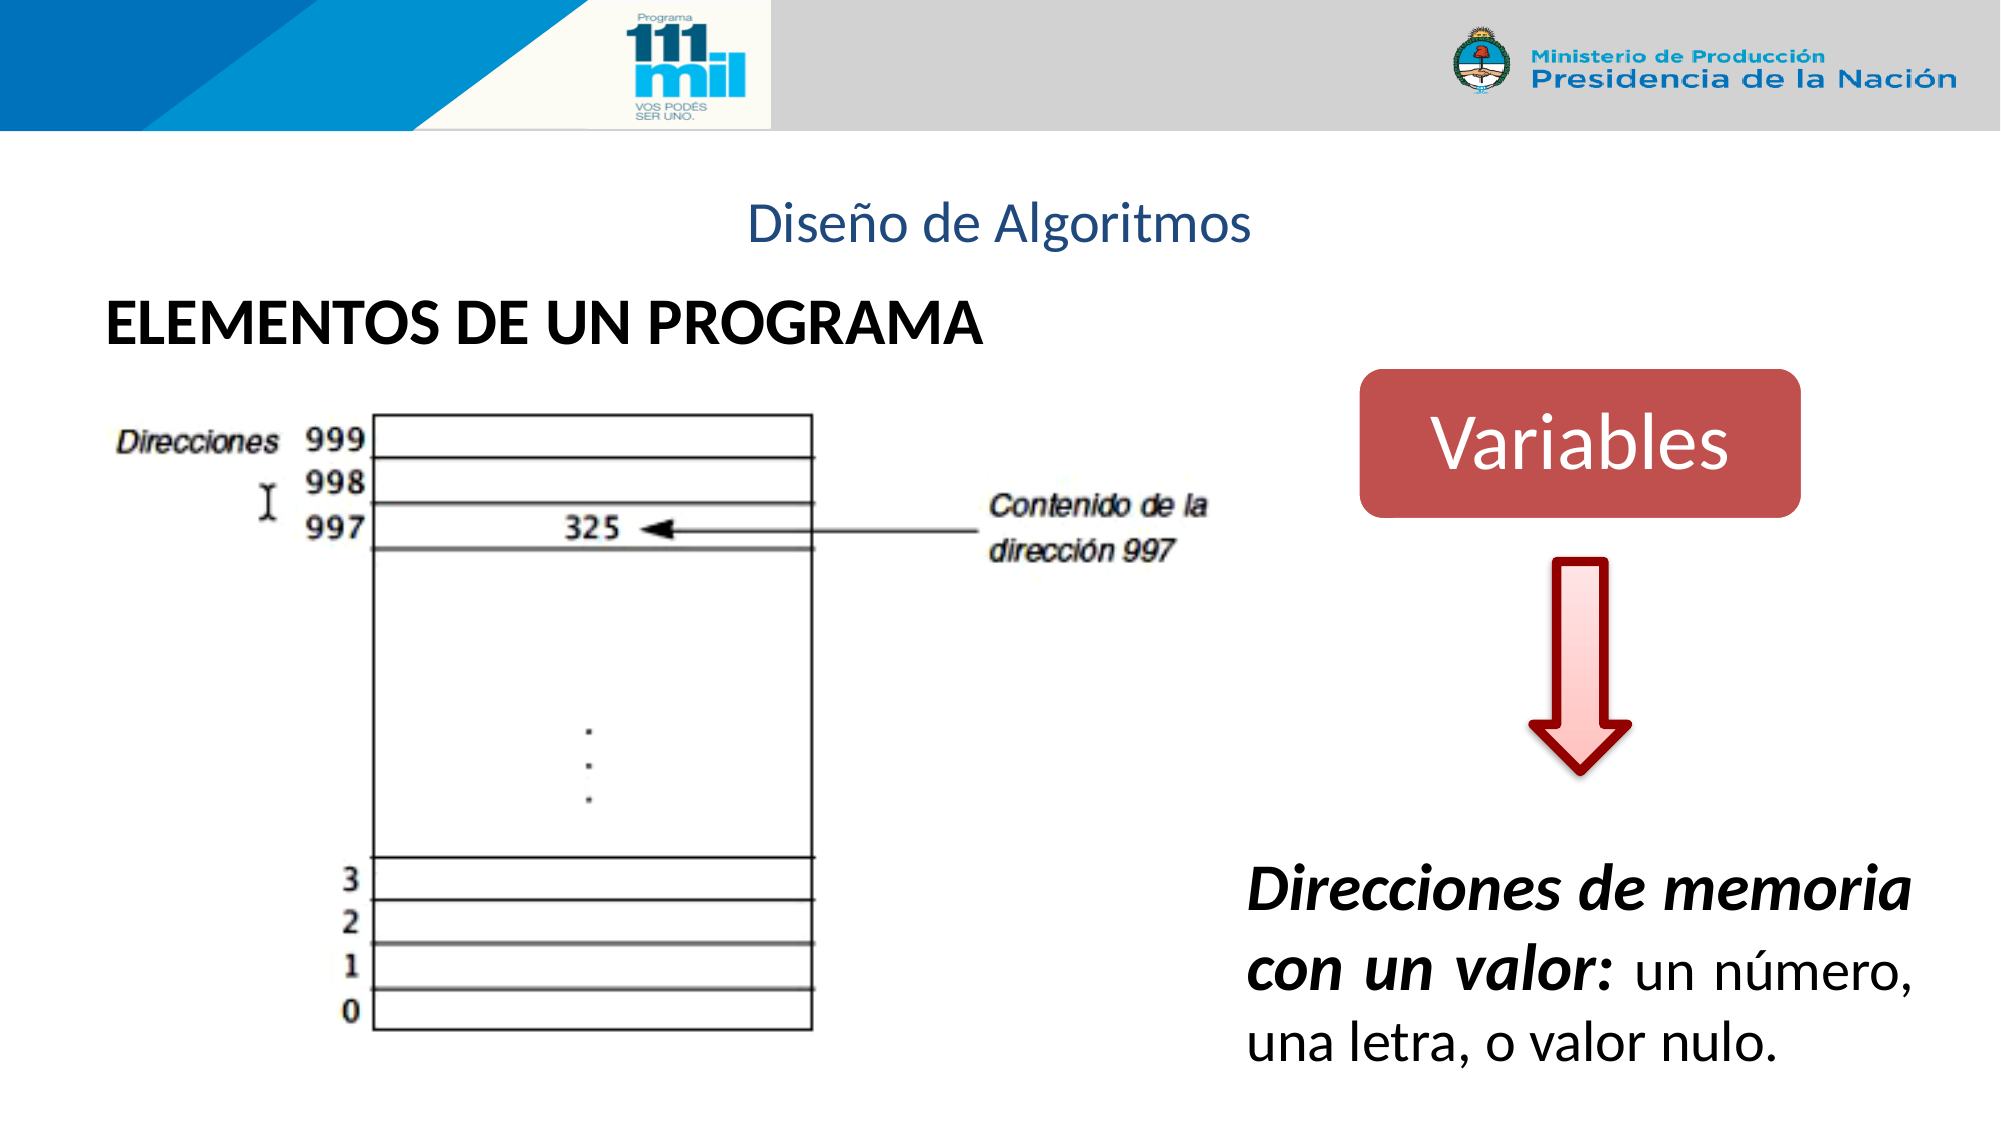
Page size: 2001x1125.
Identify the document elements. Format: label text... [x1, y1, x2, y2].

text_box ELEMENTOS DE UN PROGRAMA [90, 270, 1250, 366]
picture [99, 408, 1211, 1037]
picture [1453, 26, 1956, 94]
text_box Diseño de Algoritmos [325, 184, 1675, 256]
text_box Direcciones de memoria con un valor: un número, una letra, o valor nulo. [1231, 836, 1929, 1081]
picture [587, 1, 769, 129]
text_box [1532, 560, 1629, 773]
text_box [1357, 366, 1804, 521]
